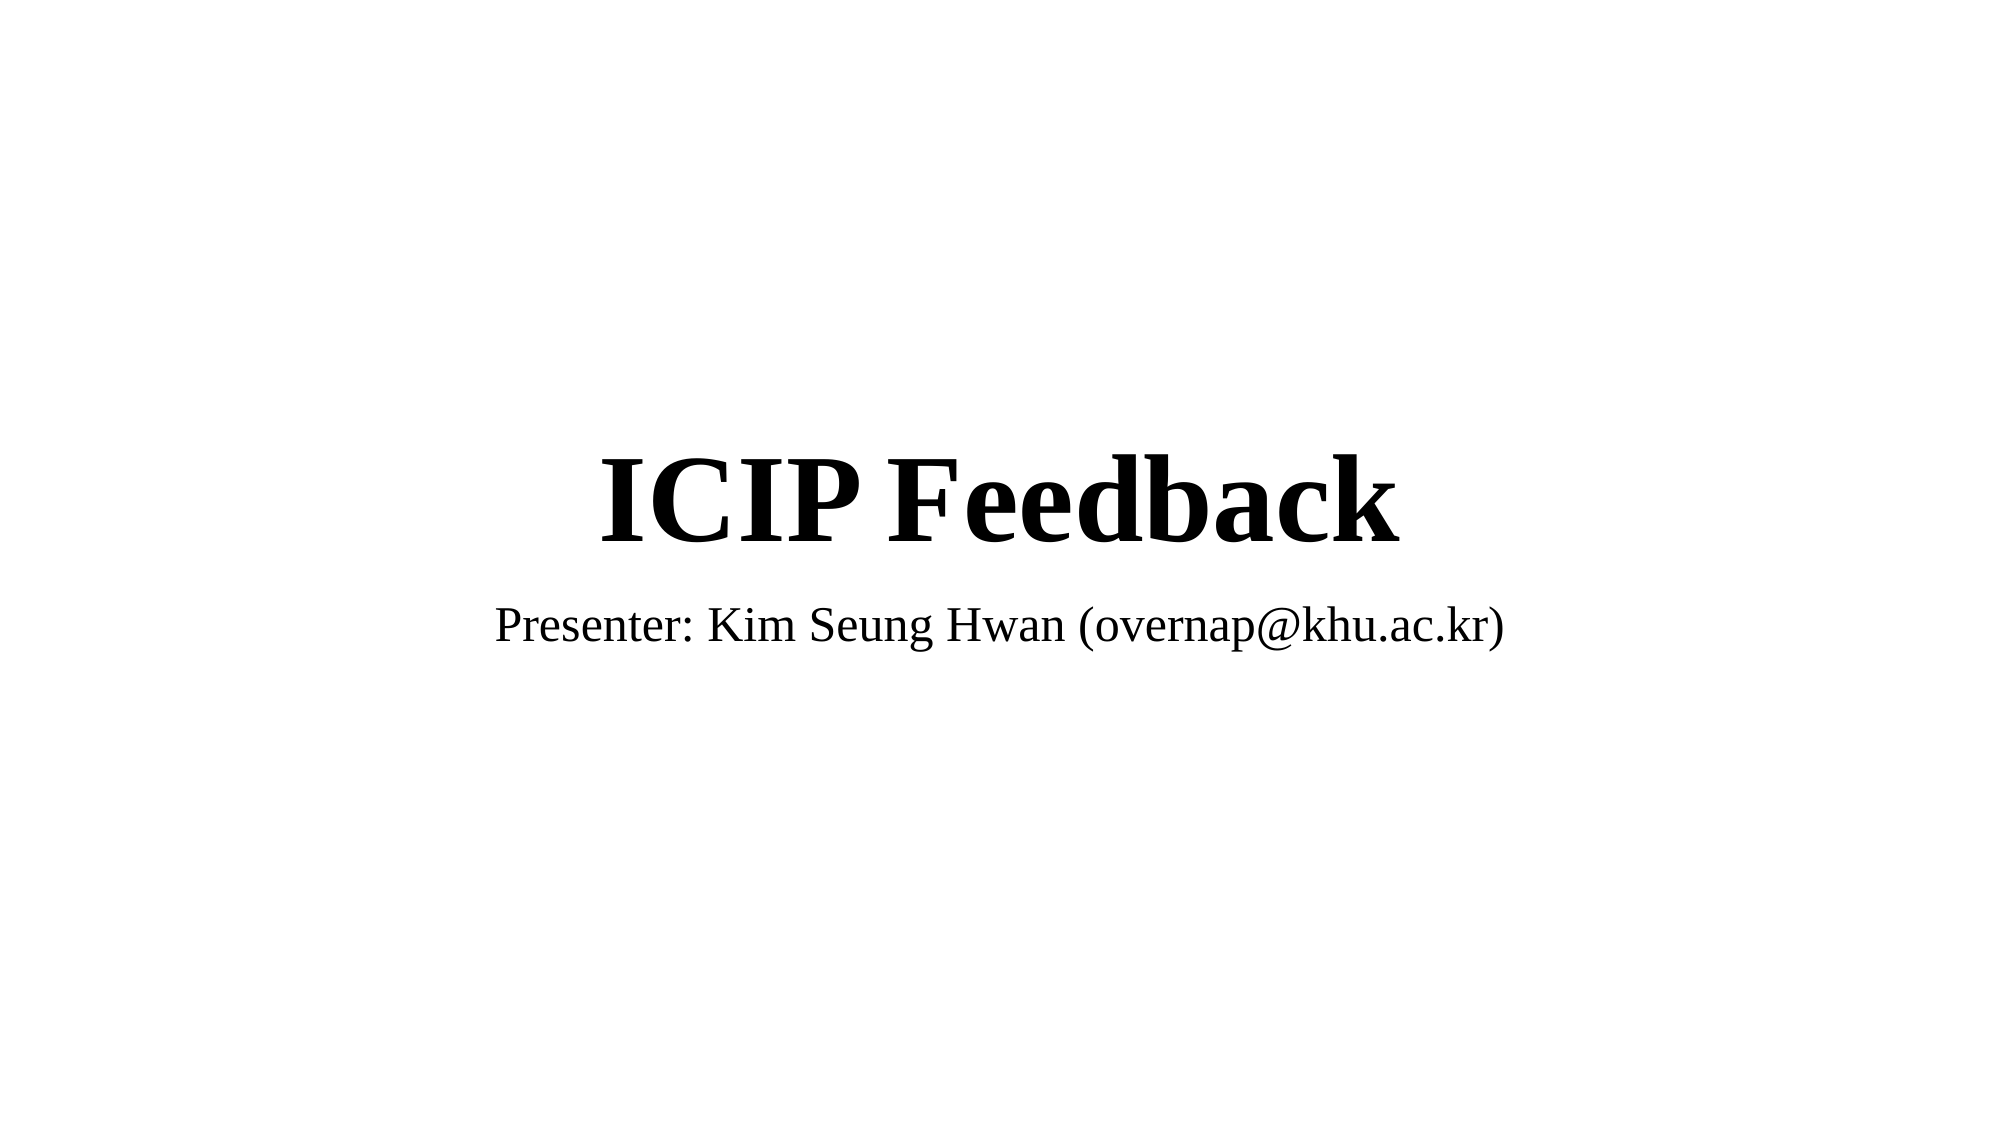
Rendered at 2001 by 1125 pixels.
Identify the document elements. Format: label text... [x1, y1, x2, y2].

subtitle Presenter: Kim Seung Hwan (overnap@khu.ac.kr) [249, 590, 1750, 863]
title ICIP Feedback [249, 184, 1750, 576]
